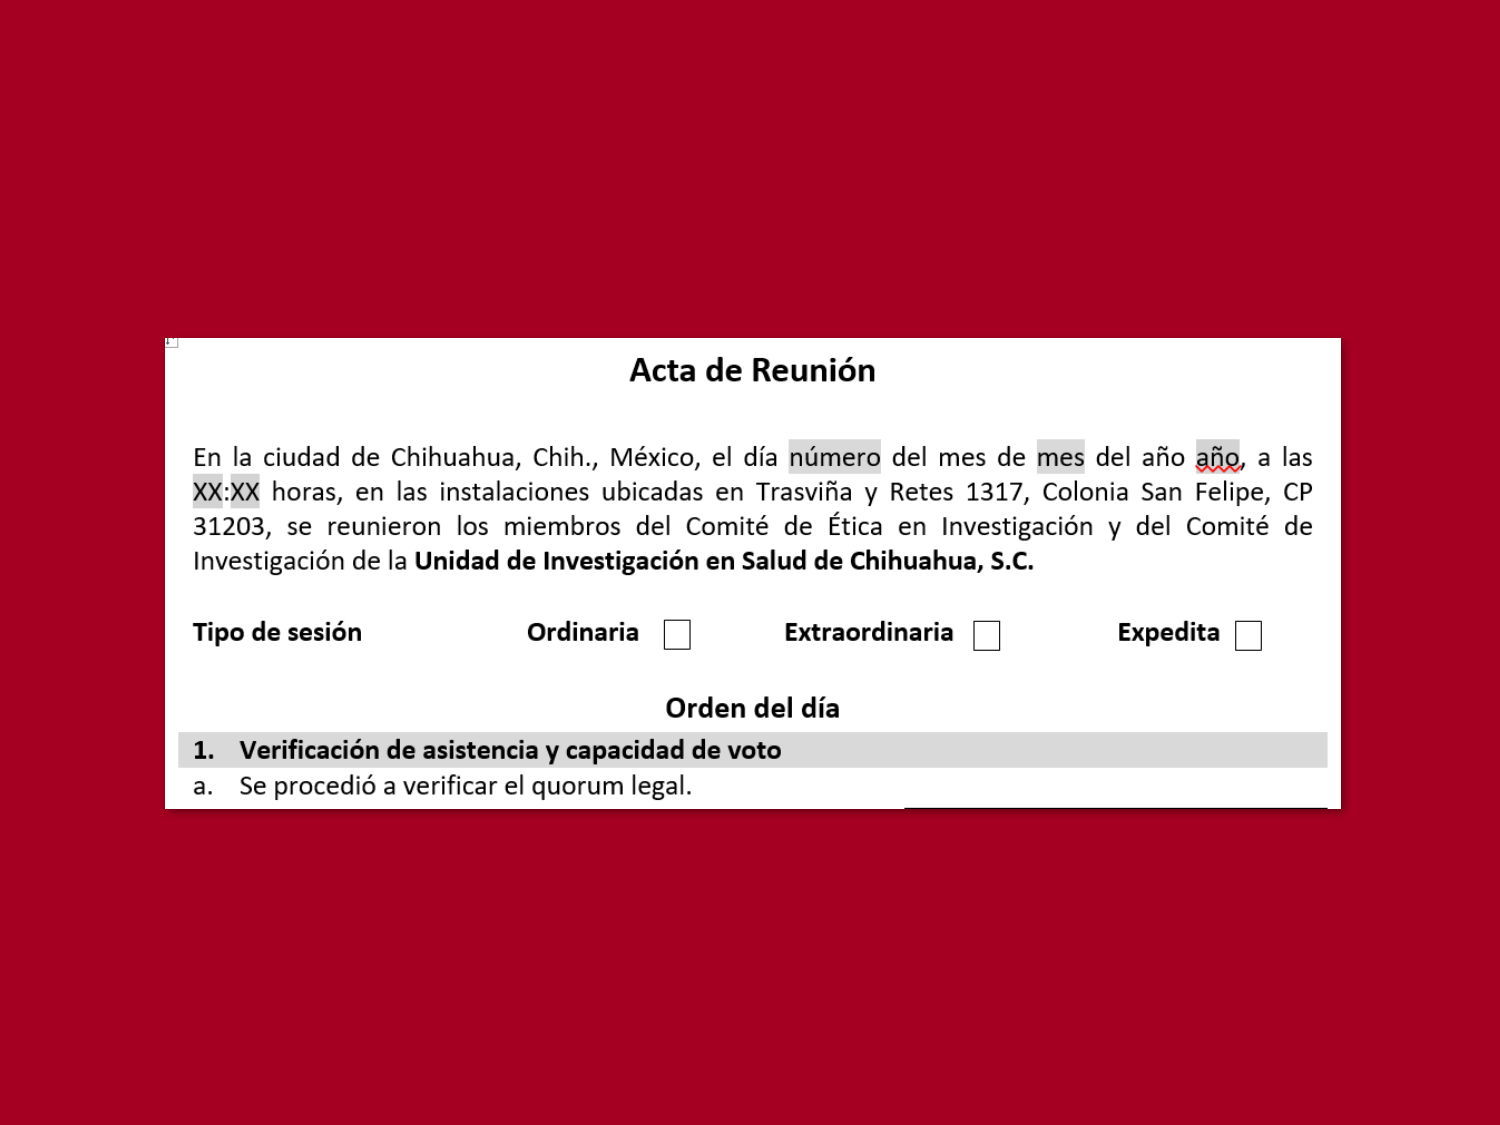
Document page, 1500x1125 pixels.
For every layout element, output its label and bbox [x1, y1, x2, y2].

picture [165, 337, 1341, 810]
